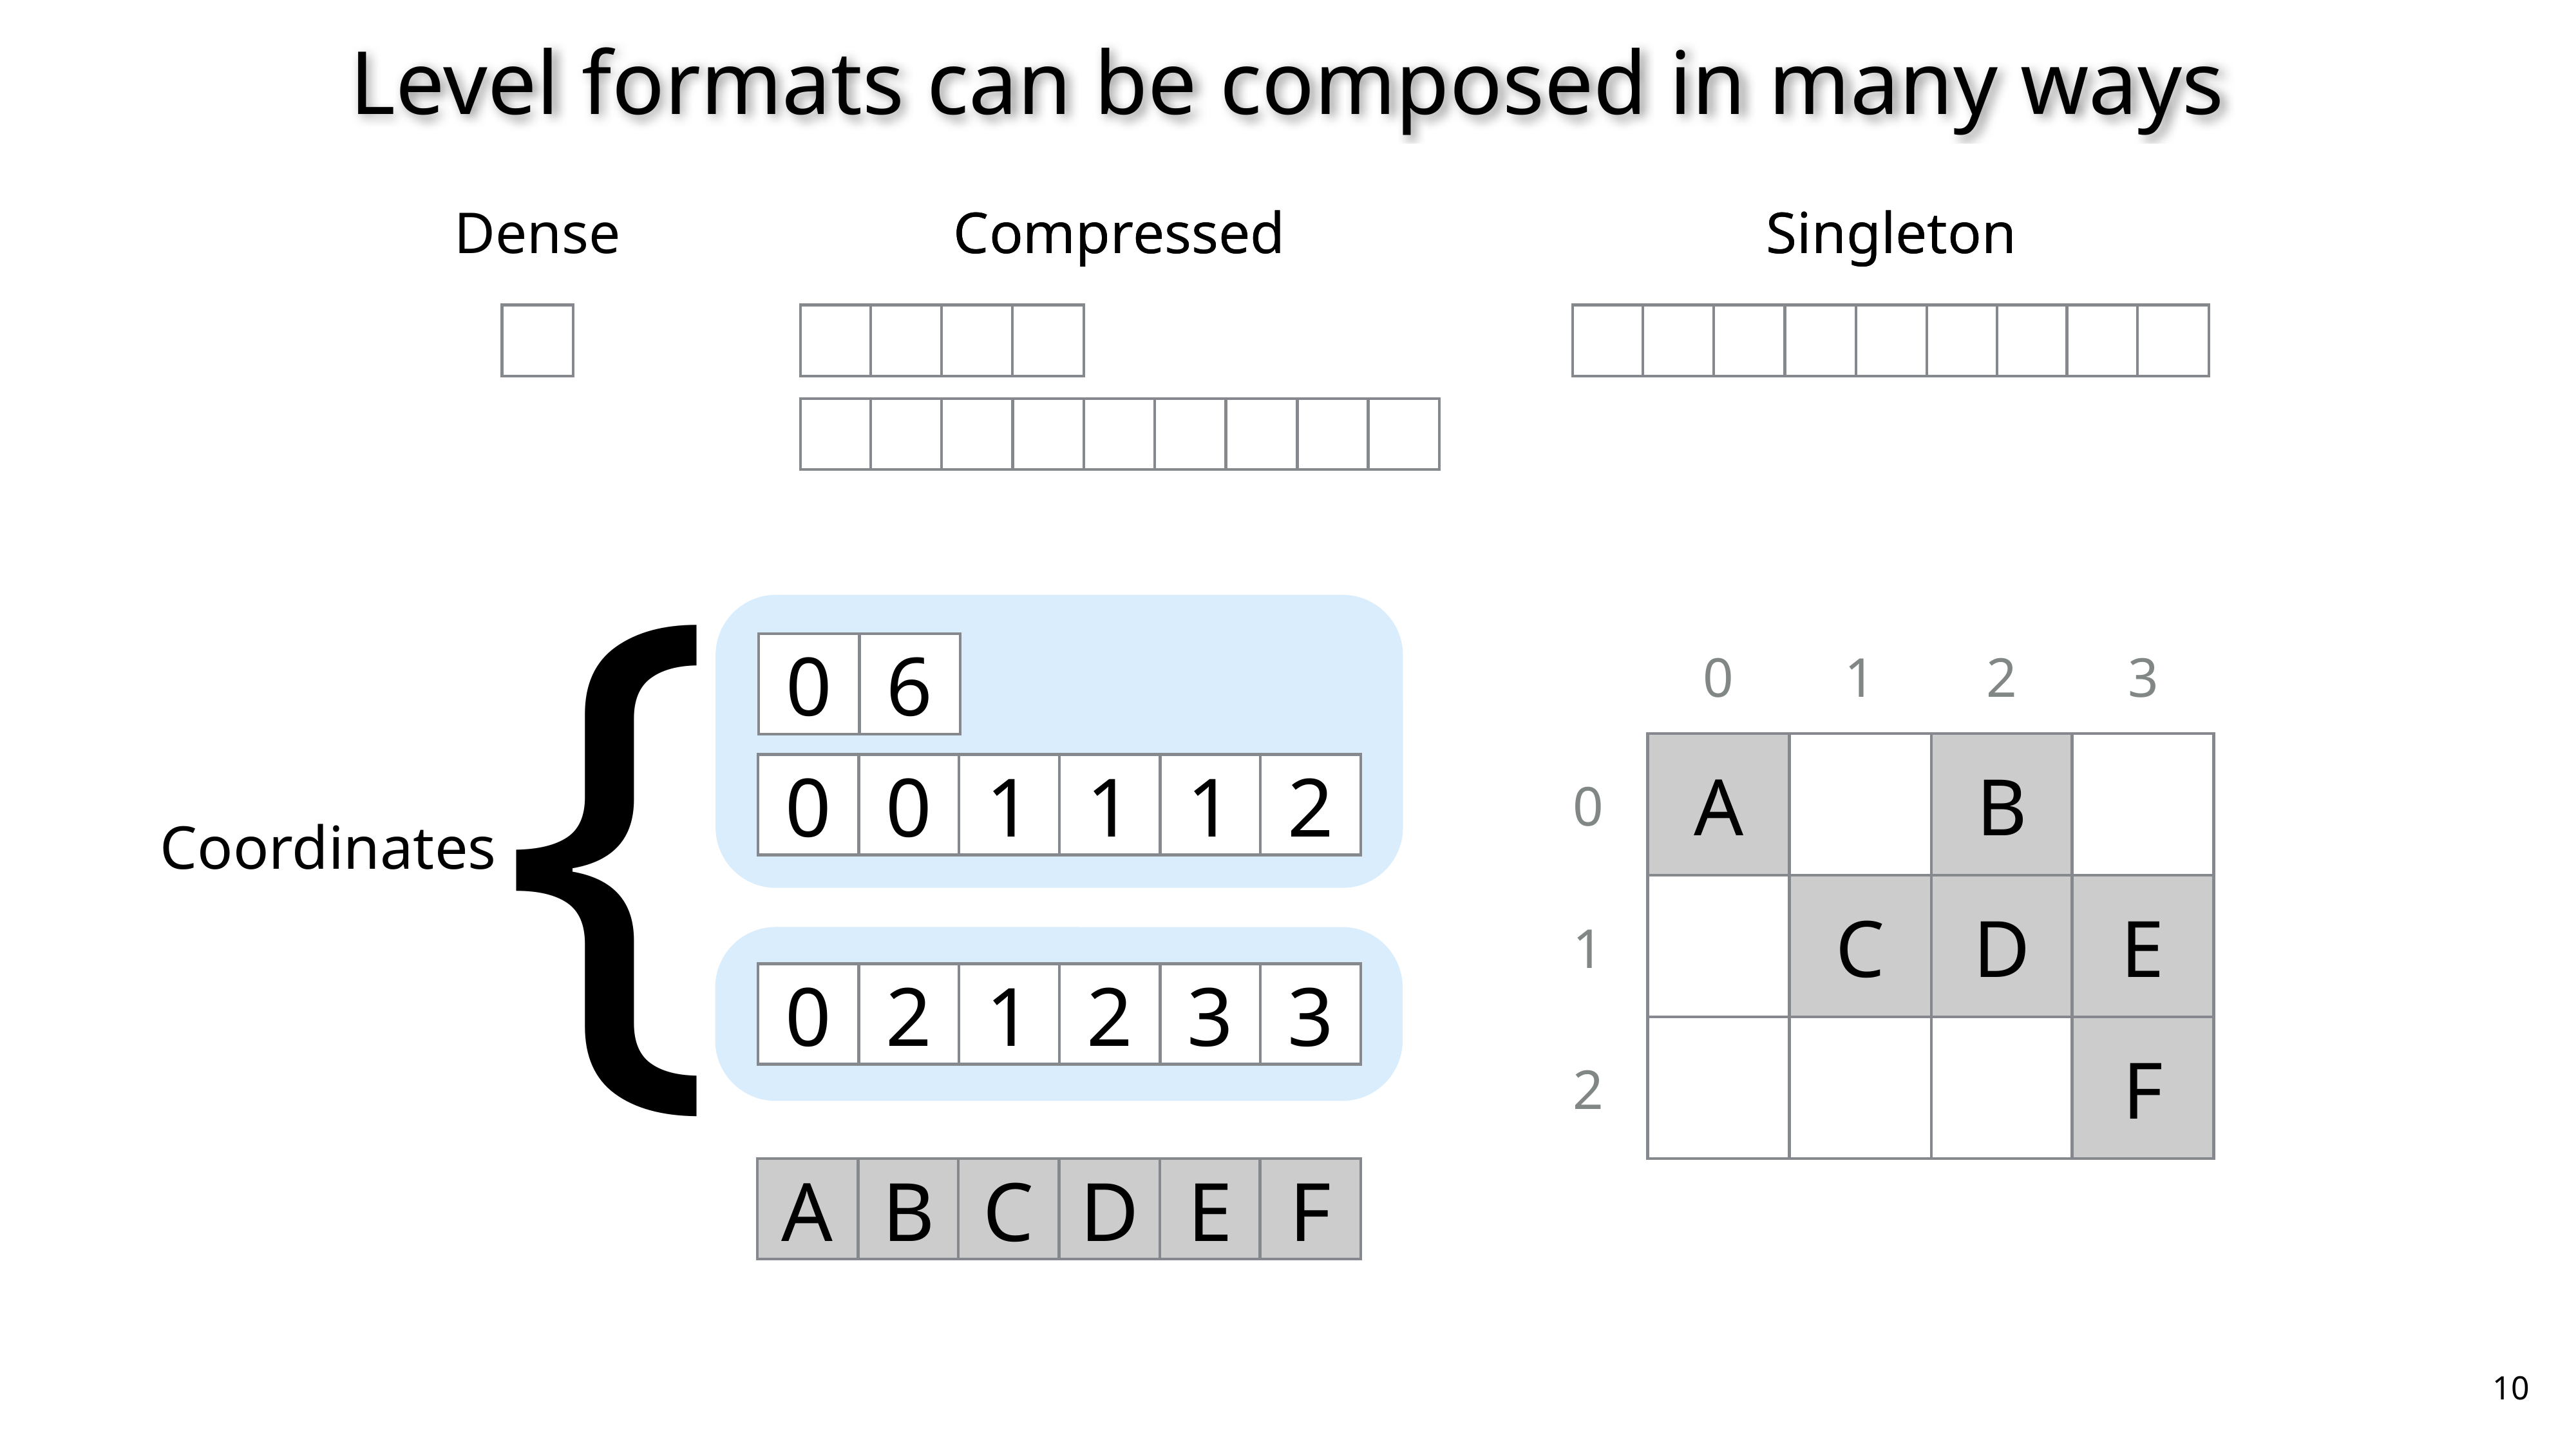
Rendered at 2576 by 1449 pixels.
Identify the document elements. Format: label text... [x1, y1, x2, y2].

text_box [715, 927, 1403, 1101]
text_box Compressed [948, 191, 1291, 270]
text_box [1573, 305, 2210, 377]
text_box [502, 305, 573, 376]
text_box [800, 398, 1440, 470]
text_box Coordinates [155, 804, 495, 886]
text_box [715, 594, 1403, 888]
title Level formats can be composed in many ways [26, 26, 2550, 118]
slide_number 10 [2486, 1361, 2535, 1413]
text_box Dense [449, 191, 627, 270]
text_box { [495, 459, 721, 1146]
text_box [1560, 639, 2214, 1159]
text_box Singleton [1761, 191, 2022, 270]
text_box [757, 1158, 1361, 1260]
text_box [800, 305, 1084, 377]
